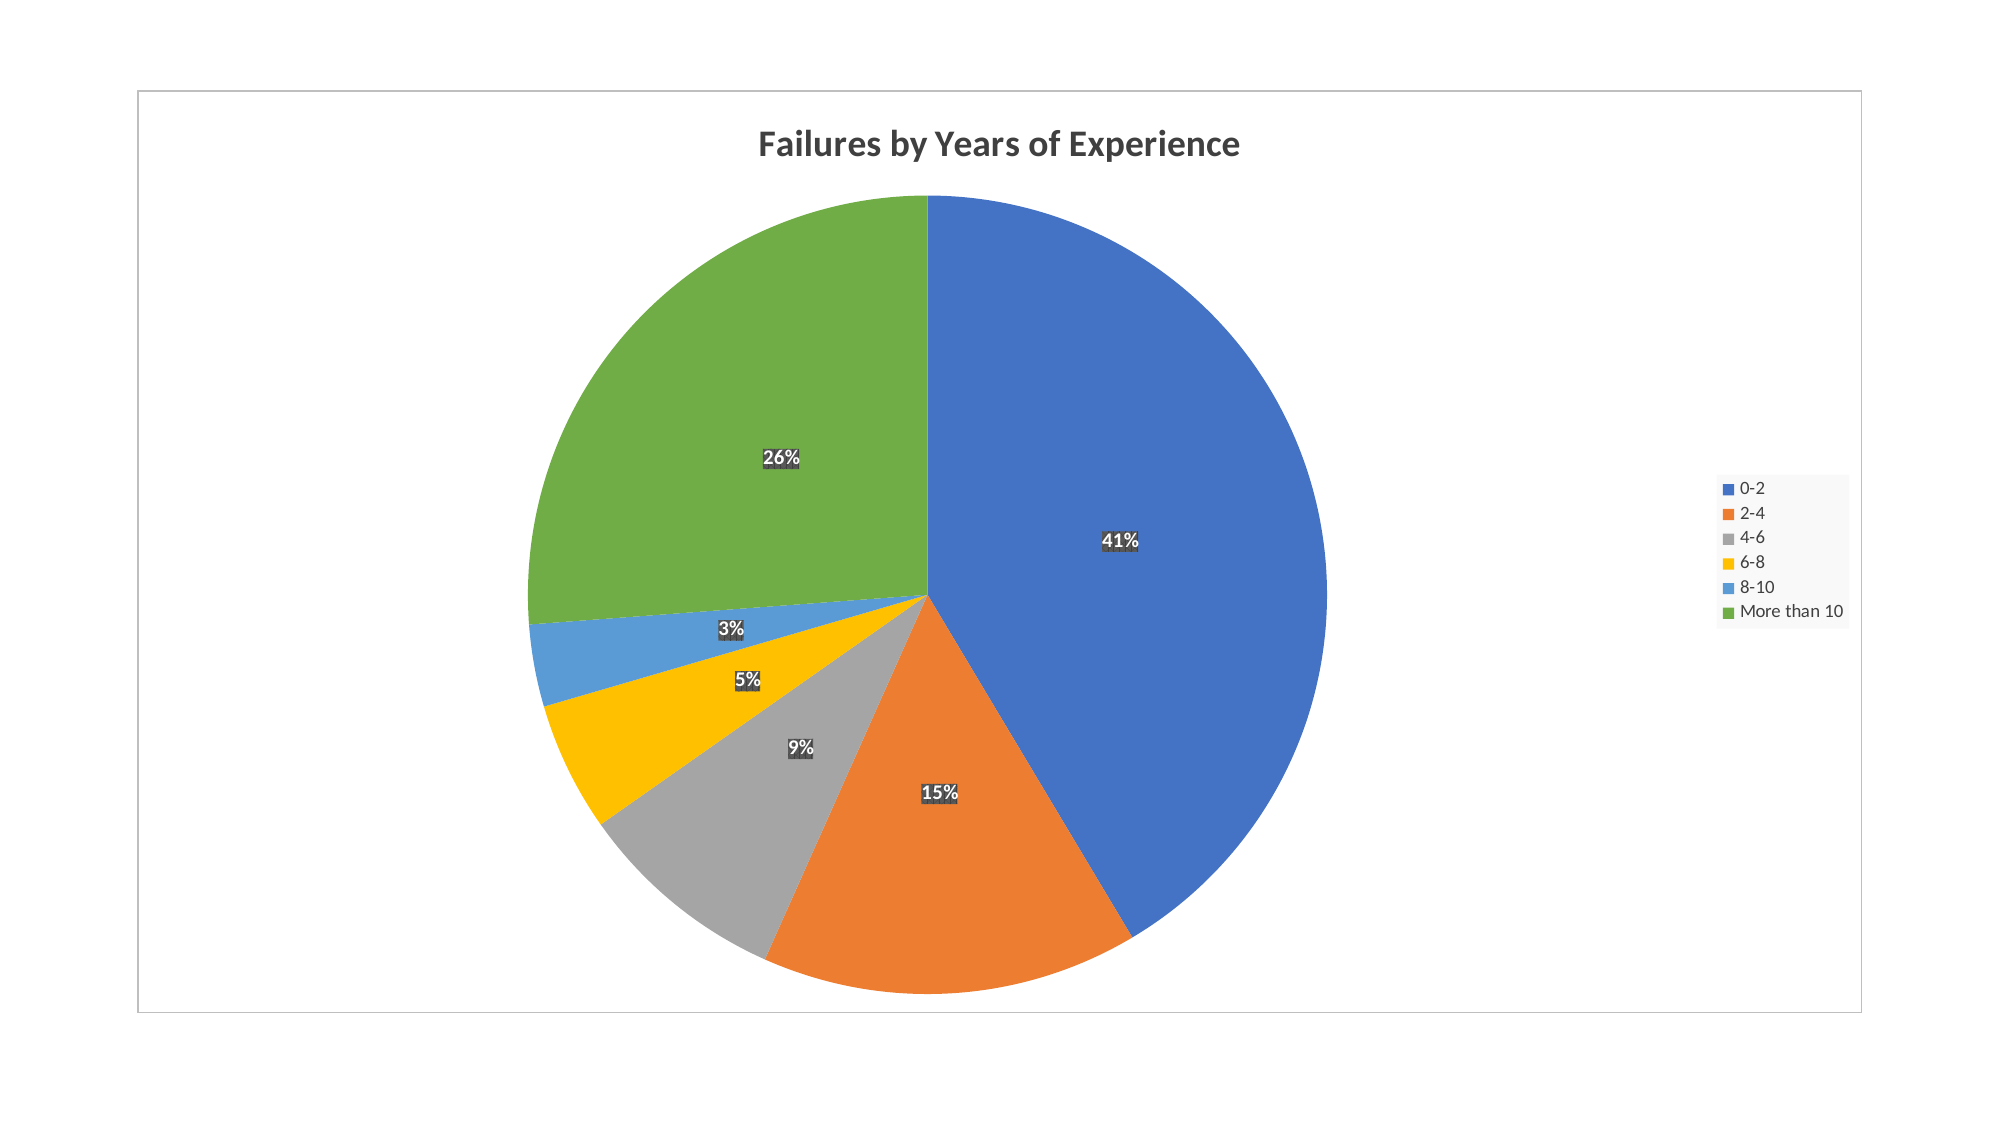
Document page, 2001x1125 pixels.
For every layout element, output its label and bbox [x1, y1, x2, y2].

chart [137, 89, 1863, 1014]
